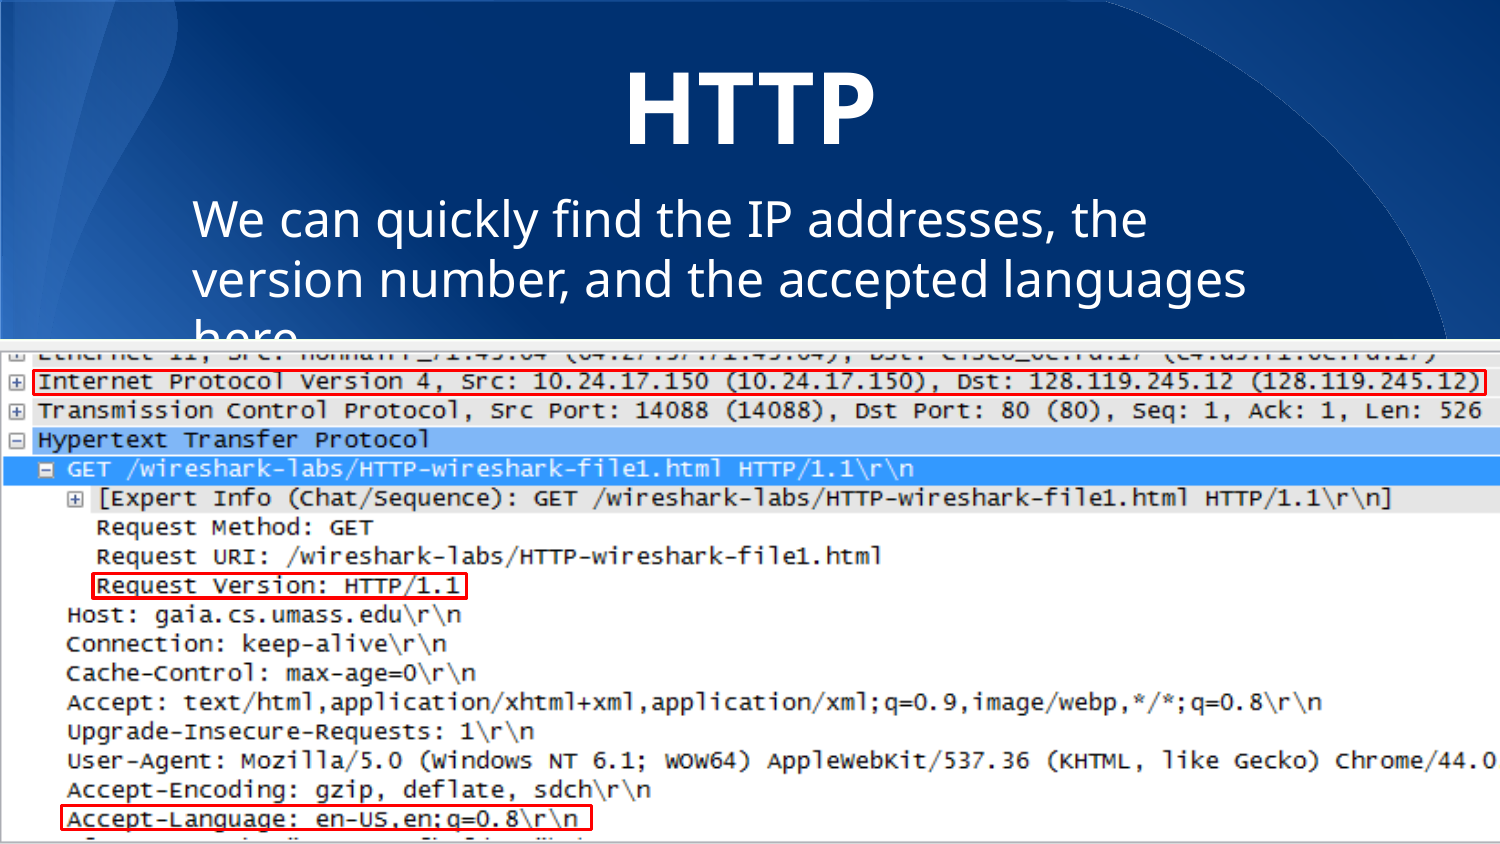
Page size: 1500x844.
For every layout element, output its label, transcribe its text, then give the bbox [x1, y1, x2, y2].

title HTTP [171, 56, 1329, 180]
subtitle We can quickly find the IP addresses, the version number, and the accepted languages here [177, 172, 1332, 338]
picture [0, 339, 1500, 844]
